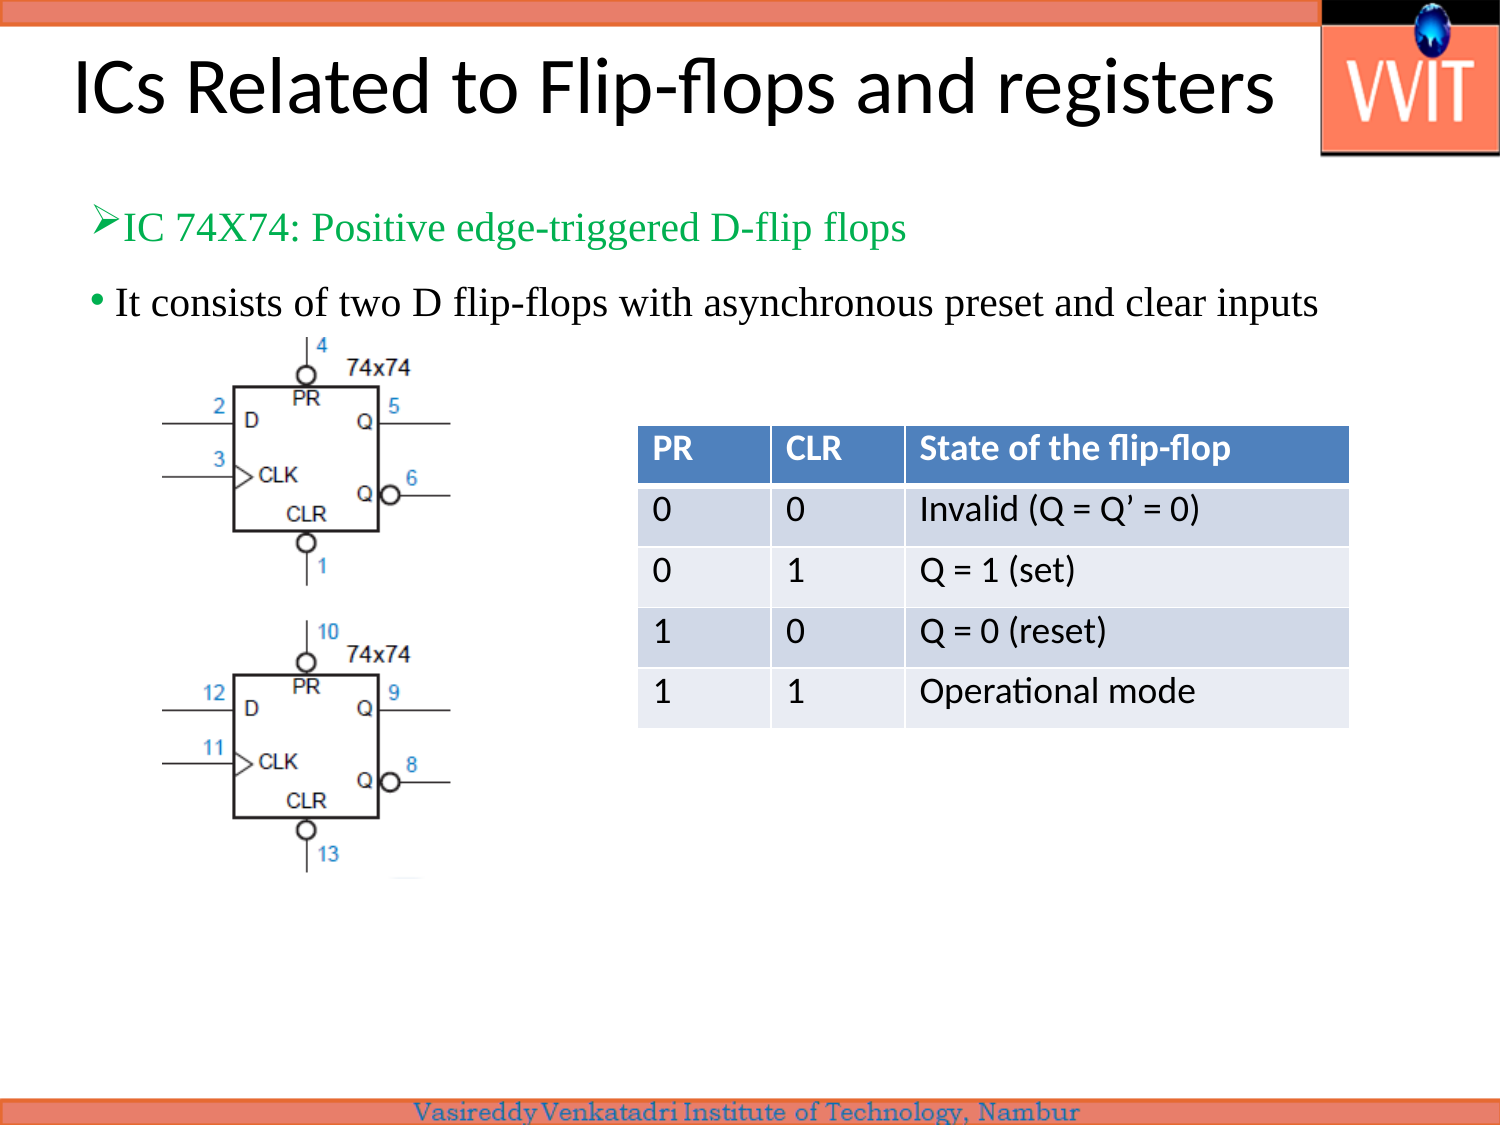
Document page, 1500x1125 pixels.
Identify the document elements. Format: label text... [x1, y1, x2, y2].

title ICs Related to Flip-flops and registers [0, 0, 1350, 175]
table_cell Q = 0 (reset) [906, 608, 1349, 667]
table_cell 1 [638, 608, 770, 667]
table_cell 0 [772, 489, 904, 546]
table_cell Invalid (Q = Q’ = 0) [906, 489, 1349, 546]
table_cell Operational mode [906, 669, 1349, 728]
table_header State of the flip-flop [906, 426, 1349, 483]
table_cell Q = 1 (set) [906, 548, 1349, 607]
table_cell 0 [772, 608, 904, 667]
table_cell 0 [638, 548, 770, 607]
table_cell 1 [772, 548, 904, 607]
table_header CLR [772, 426, 904, 483]
table_header PR [638, 426, 770, 483]
table_cell 1 [638, 669, 770, 728]
text_box IC 74X74: Positive edge-triggered D-flip flops It consists of two D flip-flops with asynchronous preset and clear inputs [75, 167, 1463, 905]
picture [162, 337, 468, 879]
table_cell 0 [638, 489, 770, 546]
table_cell 1 [772, 669, 904, 728]
picture [0, 0, 1500, 1125]
